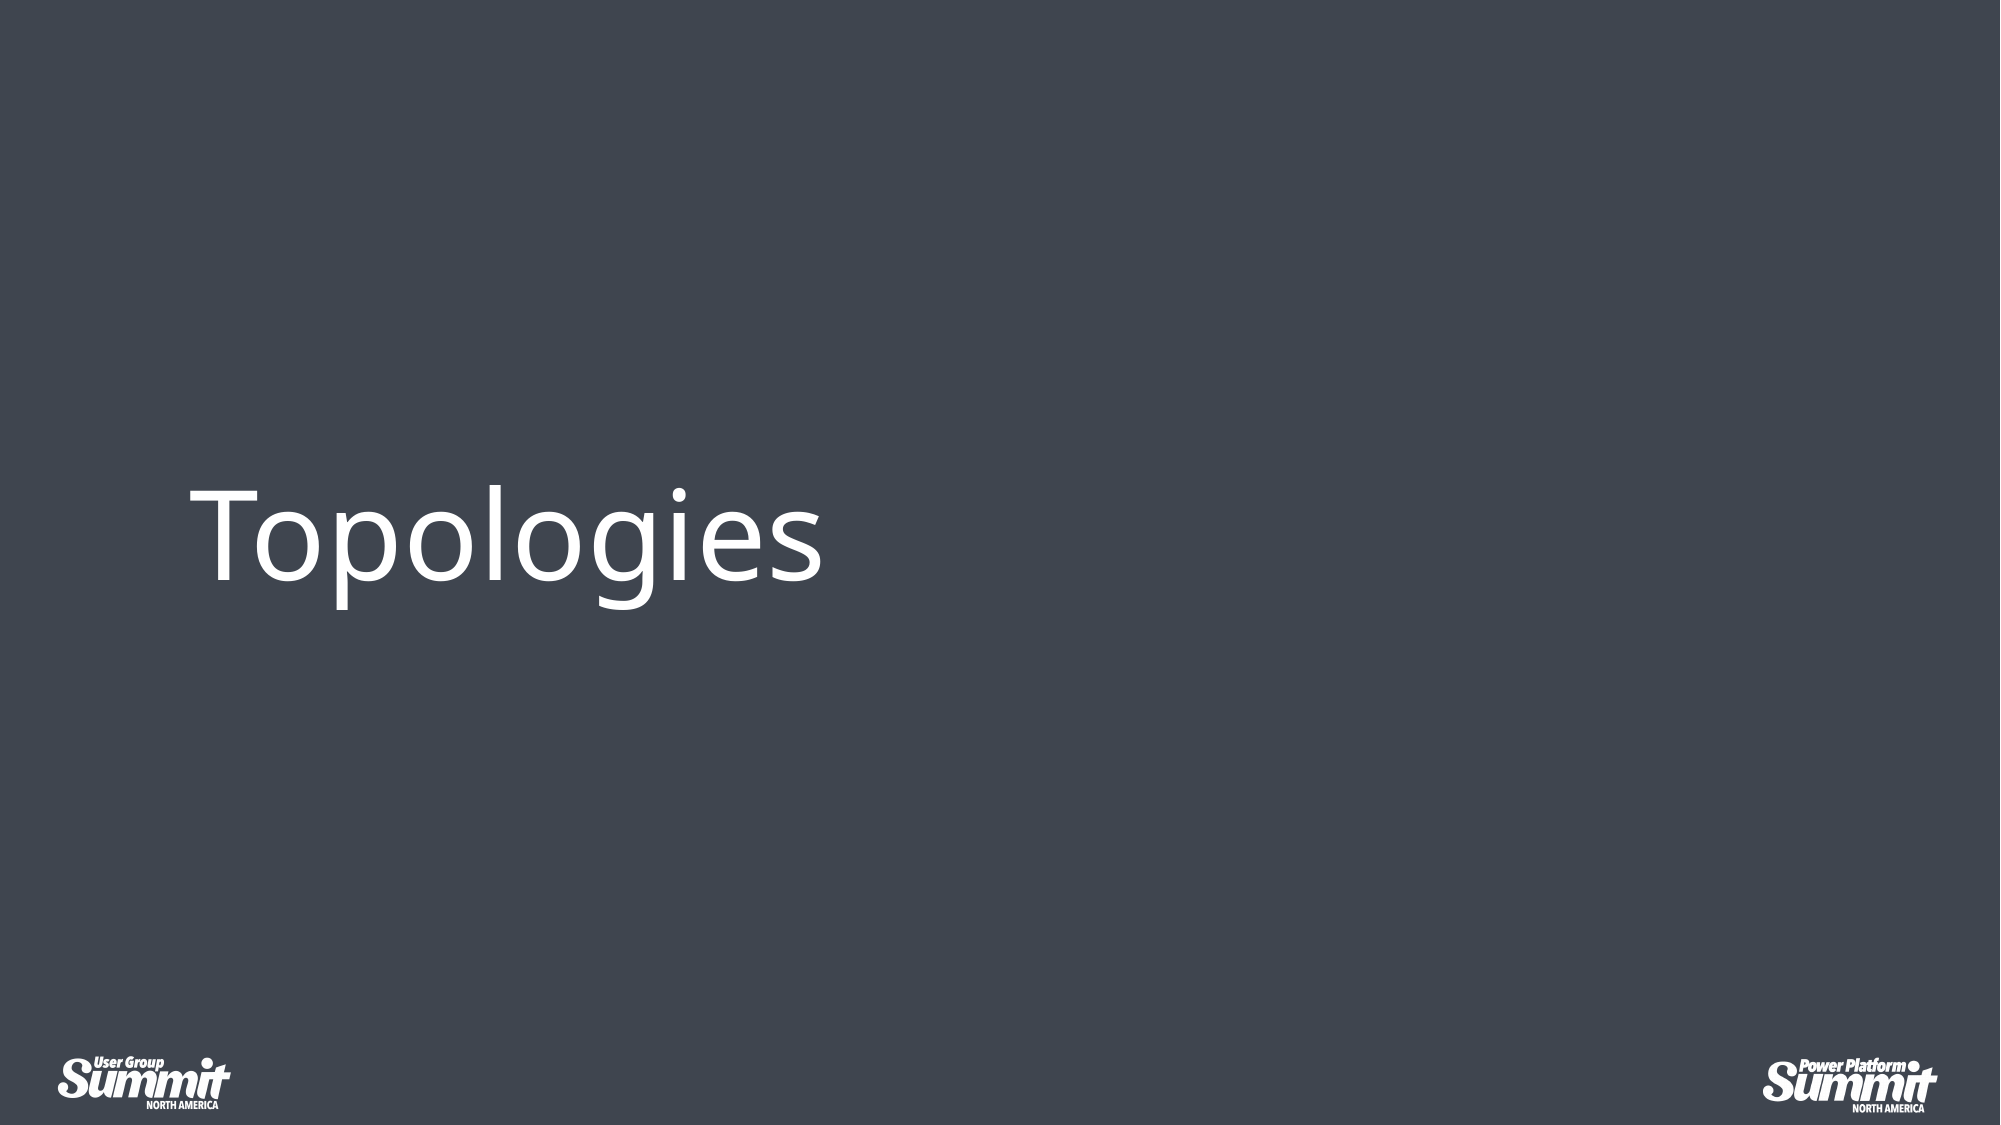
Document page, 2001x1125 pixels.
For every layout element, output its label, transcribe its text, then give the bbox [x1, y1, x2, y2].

picture [1712, 1023, 1989, 1125]
picture [6, 1023, 283, 1125]
title Topologies [174, 344, 1675, 736]
